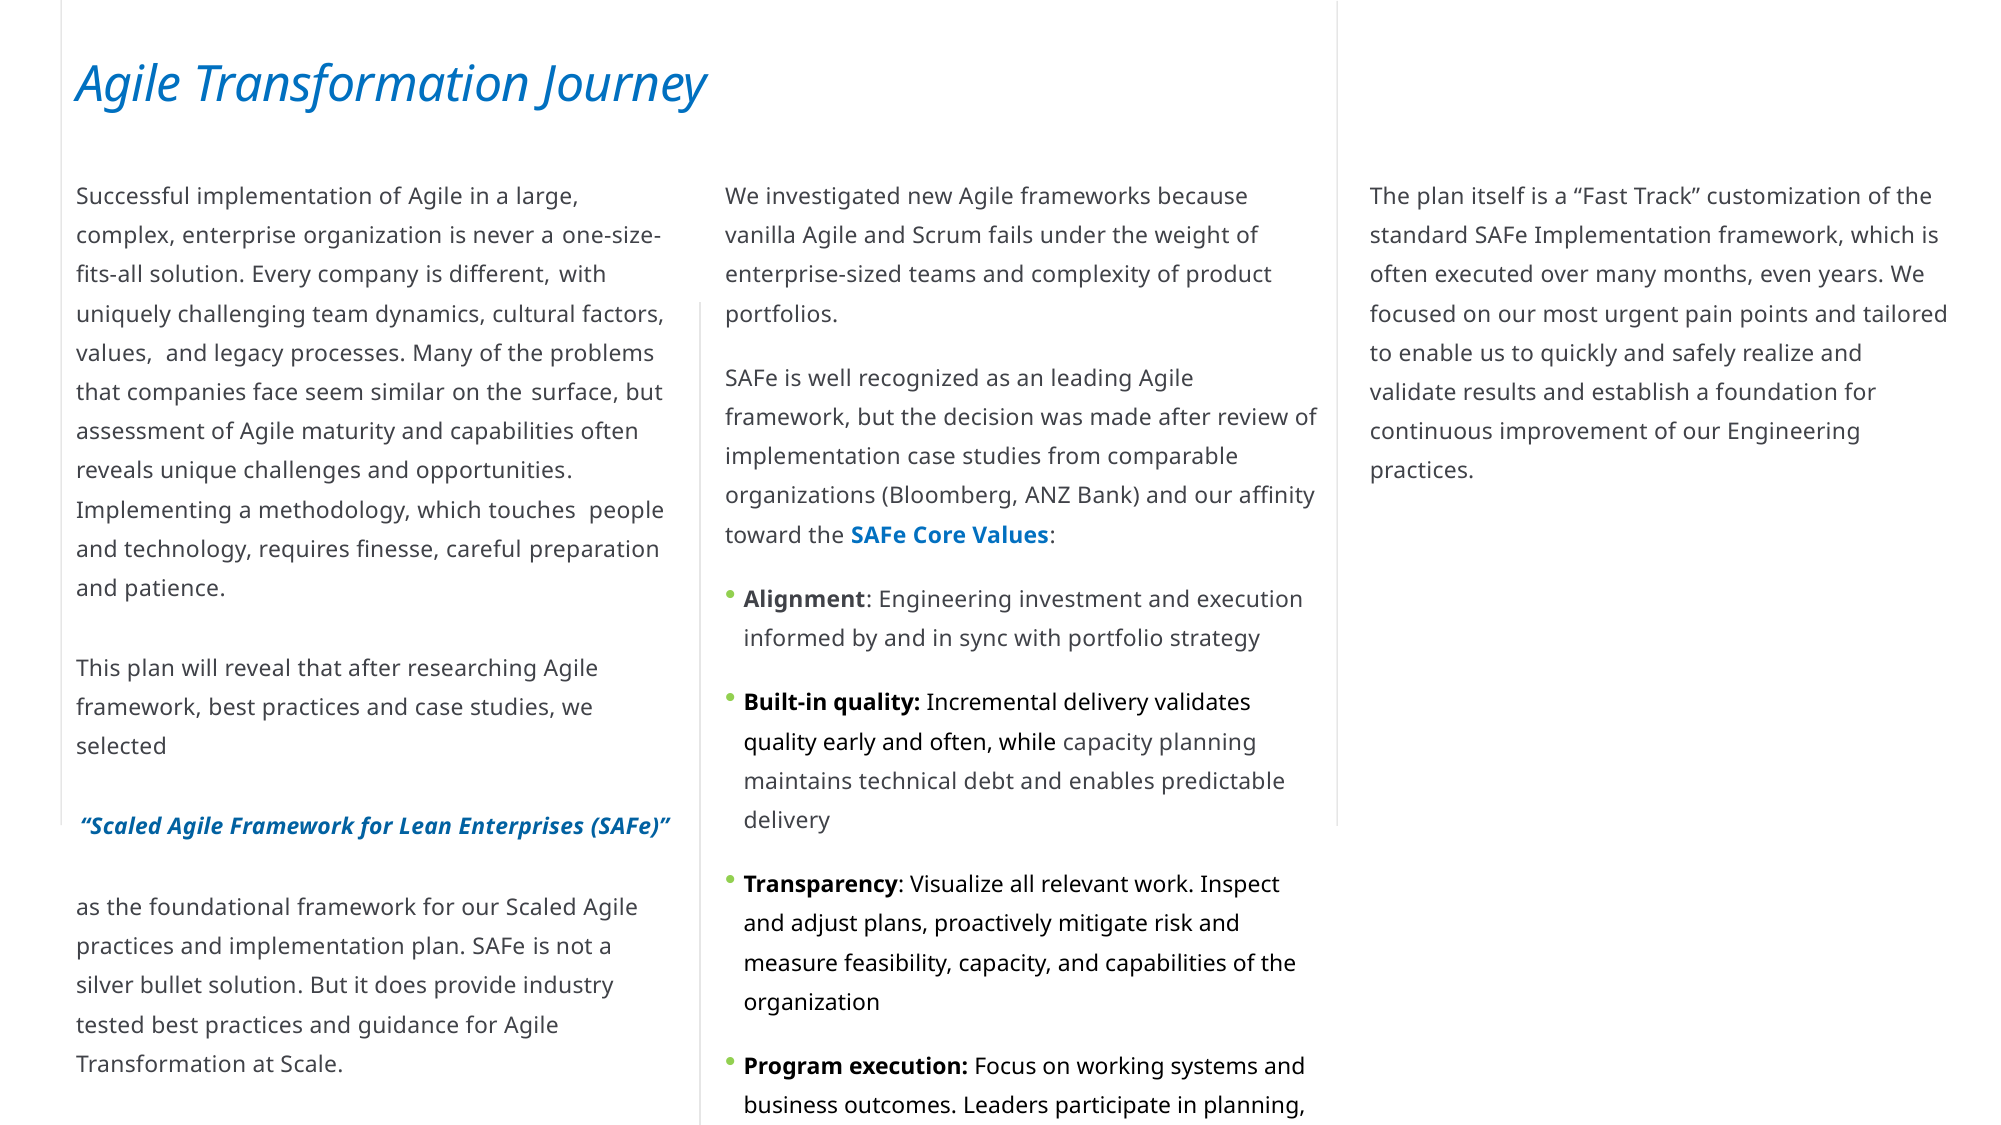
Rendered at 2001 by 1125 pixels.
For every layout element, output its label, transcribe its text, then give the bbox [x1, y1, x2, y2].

text_box Successful implementation of Agile in a large, complex, enterprise organization is never a one-size-fits-all solution. Every company is different, with uniquely challenging team dynamics, cultural factors, values, and legacy processes. Many of the problems that companies face seem similar on the surface, but assessment of Agile maturity and capabilities often reveals unique challenges and opportunities. Implementing a methodology, which touches people and technology, requires finesse, careful preparation and patience. This plan will reveal that after researching Agile framework, best practices and case studies, we selected “Scaled Agile Framework for Lean Enterprises (SAFe)” as the foundational framework for our Scaled Agile practices and implementation plan. SAFe is not a silver bullet solution. But it does provide industry tested best practices and guidance for Agile Transformation at Scale. [74, 168, 675, 1118]
text_box The plan itself is a “Fast Track” customization of the standard SAFe Implementation framework, which is often executed over many months, even years. We focused on our most urgent pain points and tailored to enable us to quickly and safely realize and validate results and establish a foundation for continuous improvement of our Engineering practices. [1368, 168, 1951, 484]
text_box We investigated new Agile frameworks because vanilla Agile and Scrum fails under the weight of enterprise-sized teams and complexity of product portfolios. SAFe is well recognized as an leading Agile framework, but the decision was made after review of implementation case studies from comparable organizations (Bloomberg, ANZ Bank) and our affinity toward the SAFe Core Values: Alignment: Engineering investment and execution informed by and in sync with portfolio strategy Built-in quality: Incremental delivery validates quality early and often, while capacity planning maintains technical debt and enables predictable delivery Transparency: Visualize all relevant work. Inspect and adjust plans, proactively mitigate risk and measure feasibility, capacity, and capabilities of the organization Program execution: Focus on working systems and business outcomes. Leaders participate in planning, execution and reflection, adjust scope to assure demand matches capacity and aggressively remove impediments. [724, 168, 1331, 1125]
text_box Agile Transformation Journey [75, 50, 1105, 112]
